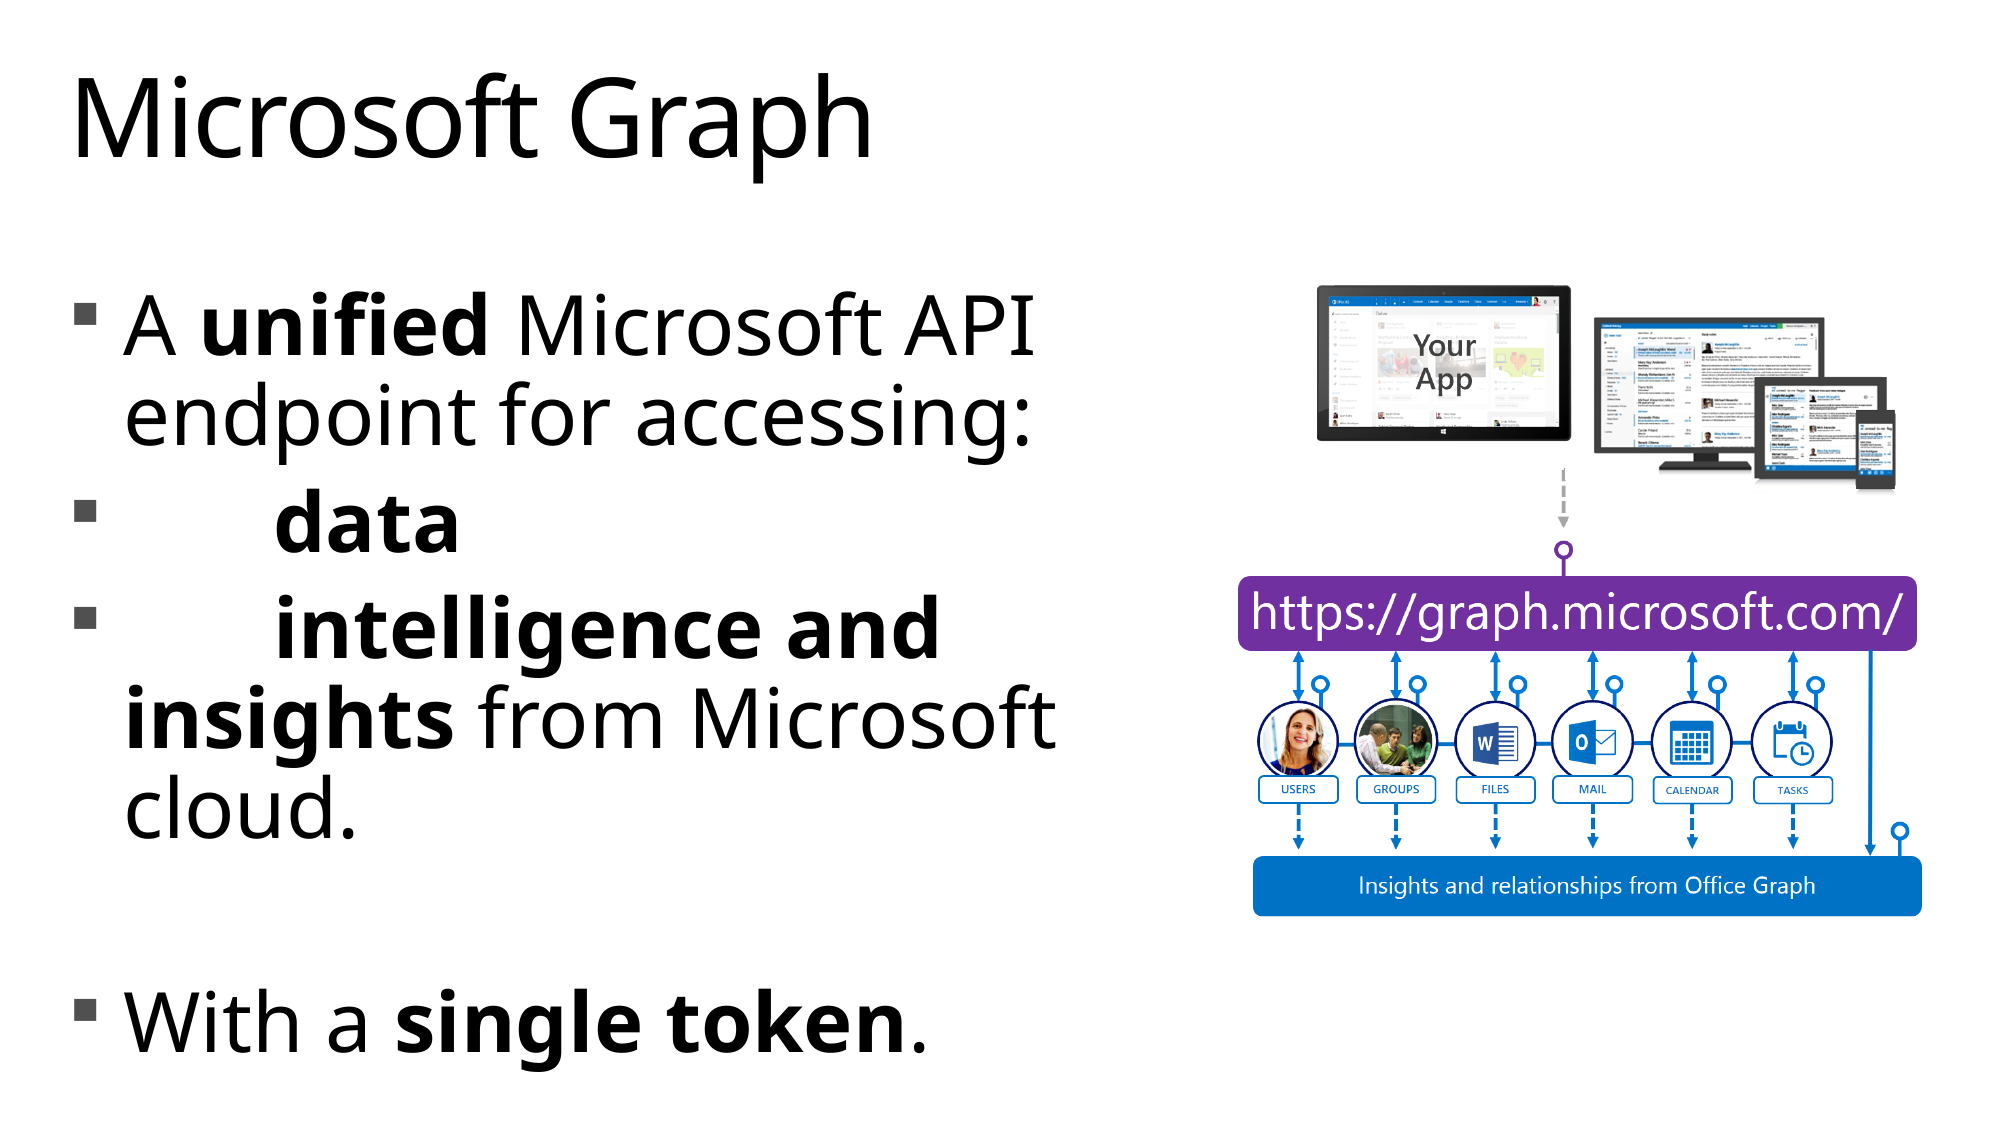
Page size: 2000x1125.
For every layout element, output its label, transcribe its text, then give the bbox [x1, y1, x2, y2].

list A unified Microsoft API endpoint for accessing: data intelligence and insights from Microsoft cloud. With a single token. [44, 227, 1219, 1018]
picture [1202, 269, 1952, 935]
title Microsoft Graph [44, 47, 1956, 196]
